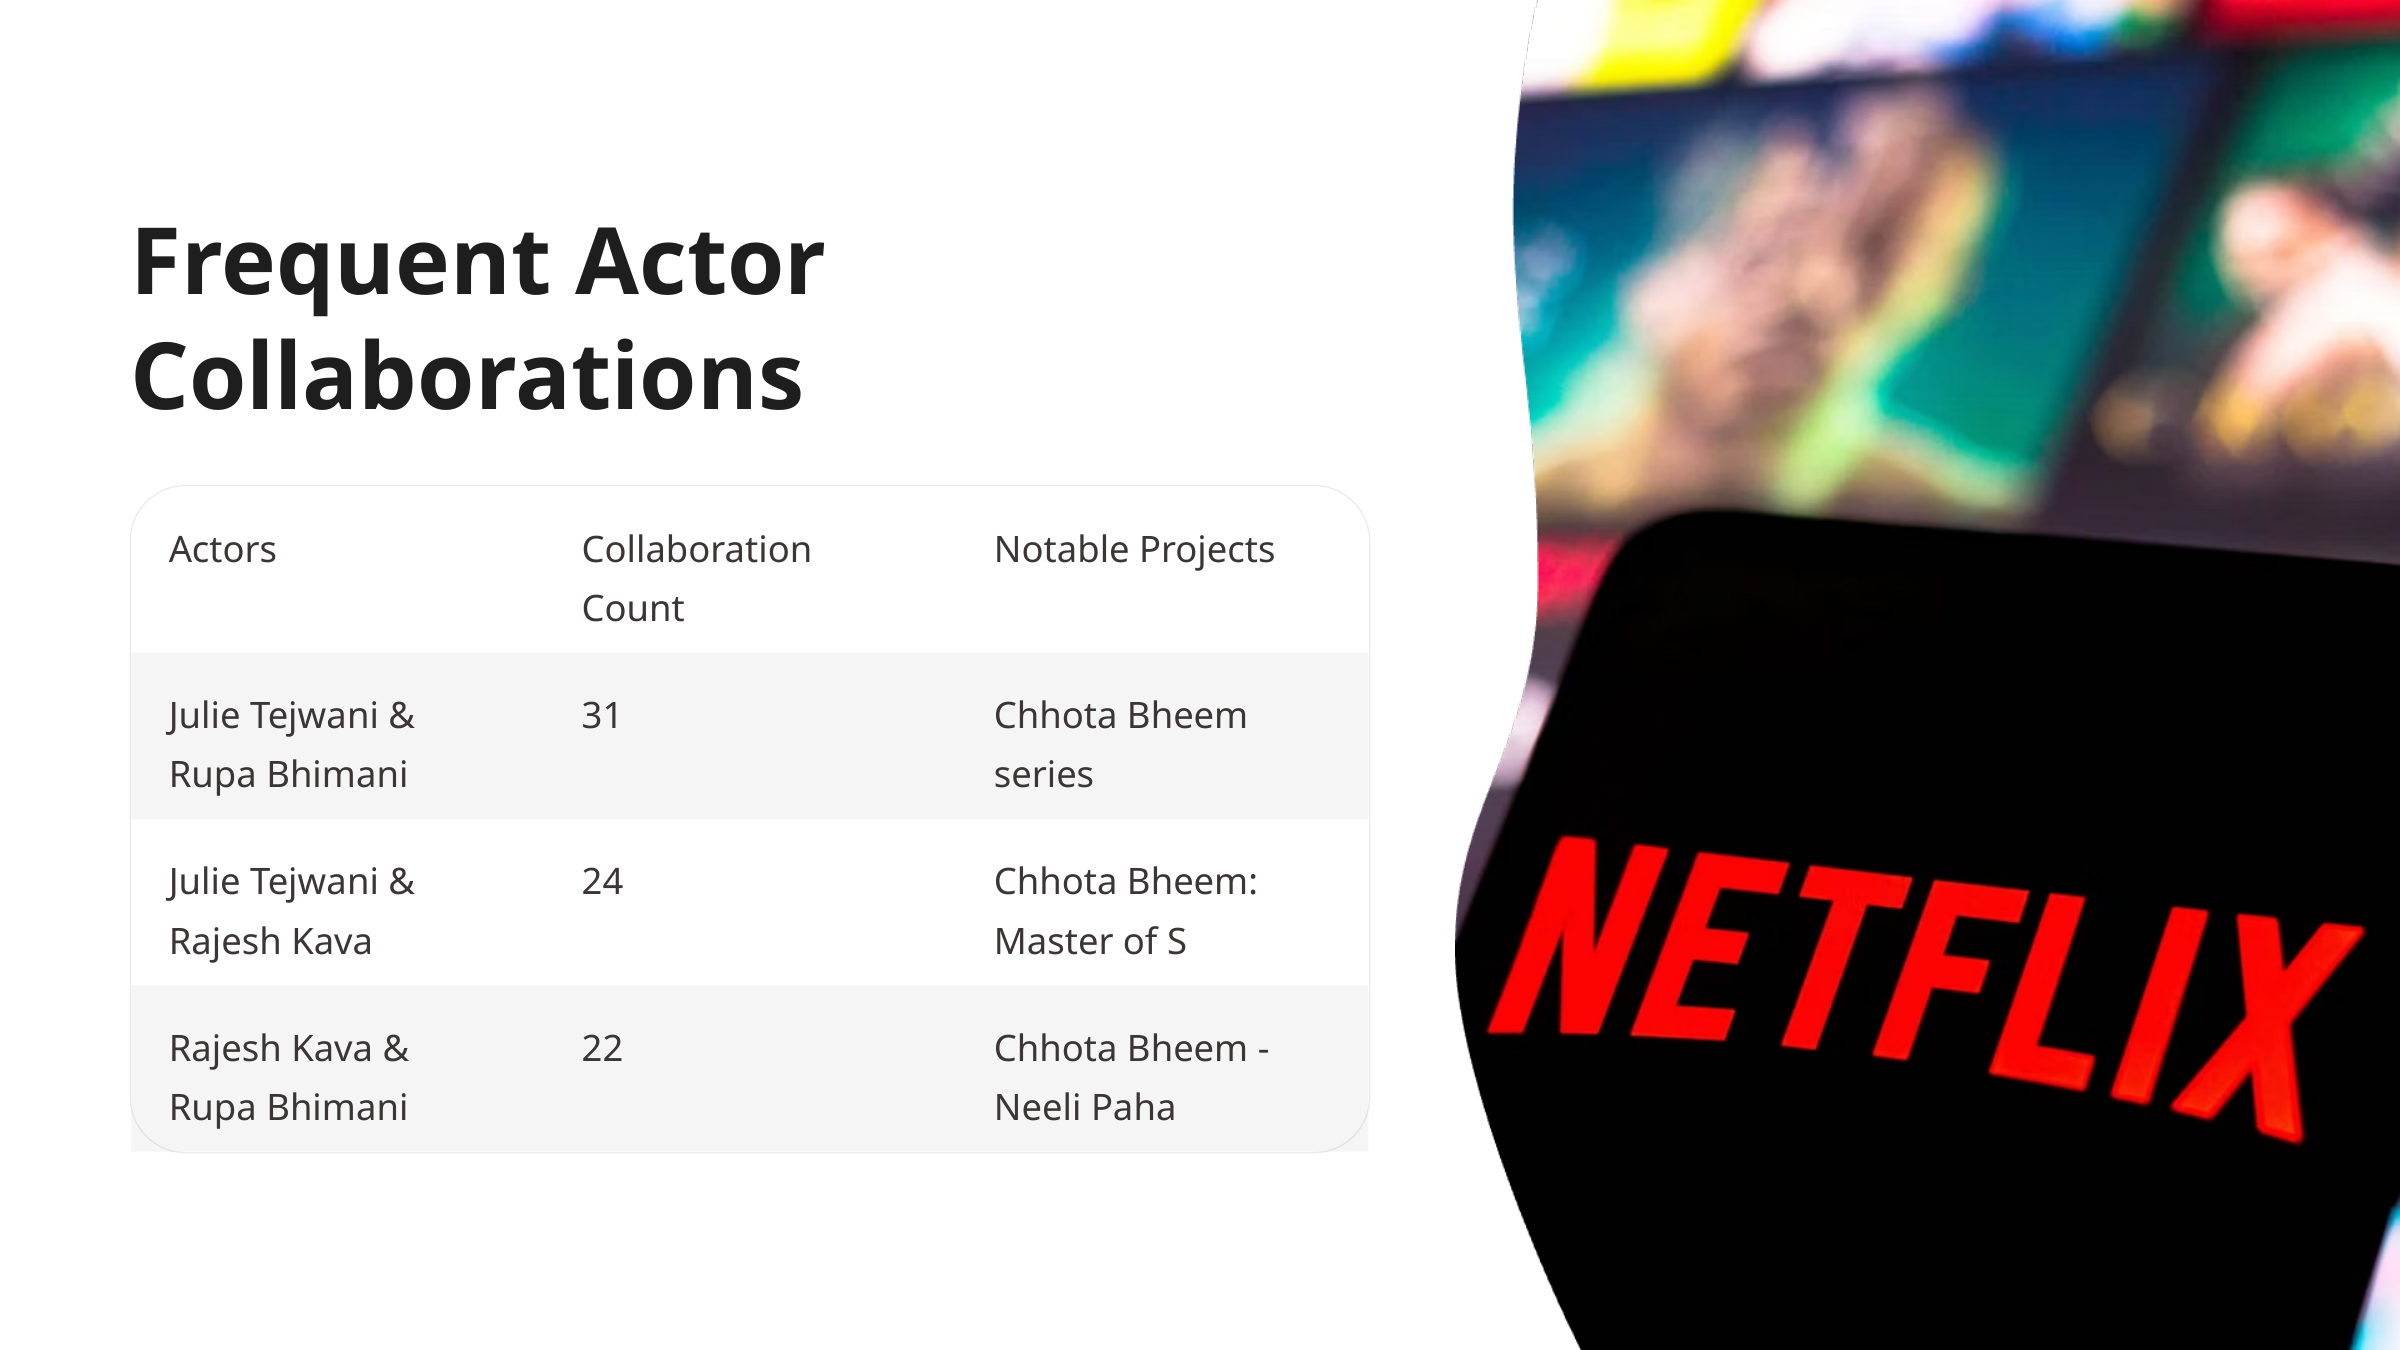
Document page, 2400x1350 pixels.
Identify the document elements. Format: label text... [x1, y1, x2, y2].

text_box Chhota Bheem series [993, 676, 1332, 796]
text_box Julie Tejwani & Rajesh Kava [168, 842, 506, 962]
text_box [131, 486, 1369, 652]
text_box 22 [581, 1008, 919, 1069]
text_box Rajesh Kava & Rupa Bhimani [168, 1008, 506, 1128]
text_box Collaboration Count [581, 510, 919, 630]
text_box Notable Projects [993, 510, 1332, 570]
text_box [131, 652, 1369, 819]
text_box [131, 819, 1369, 985]
text_box 31 [581, 676, 919, 736]
text_box Actors [168, 510, 506, 570]
text_box Chhota Bheem - Neeli Paha [993, 1008, 1332, 1128]
picture [1454, 0, 2400, 1350]
text_box Chhota Bheem: Master of S [993, 842, 1332, 962]
text_box Frequent Actor Collaborations [130, 197, 1370, 430]
text_box 24 [581, 842, 919, 903]
text_box Julie Tejwani & Rupa Bhimani [168, 676, 506, 796]
text_box [131, 985, 1369, 1152]
